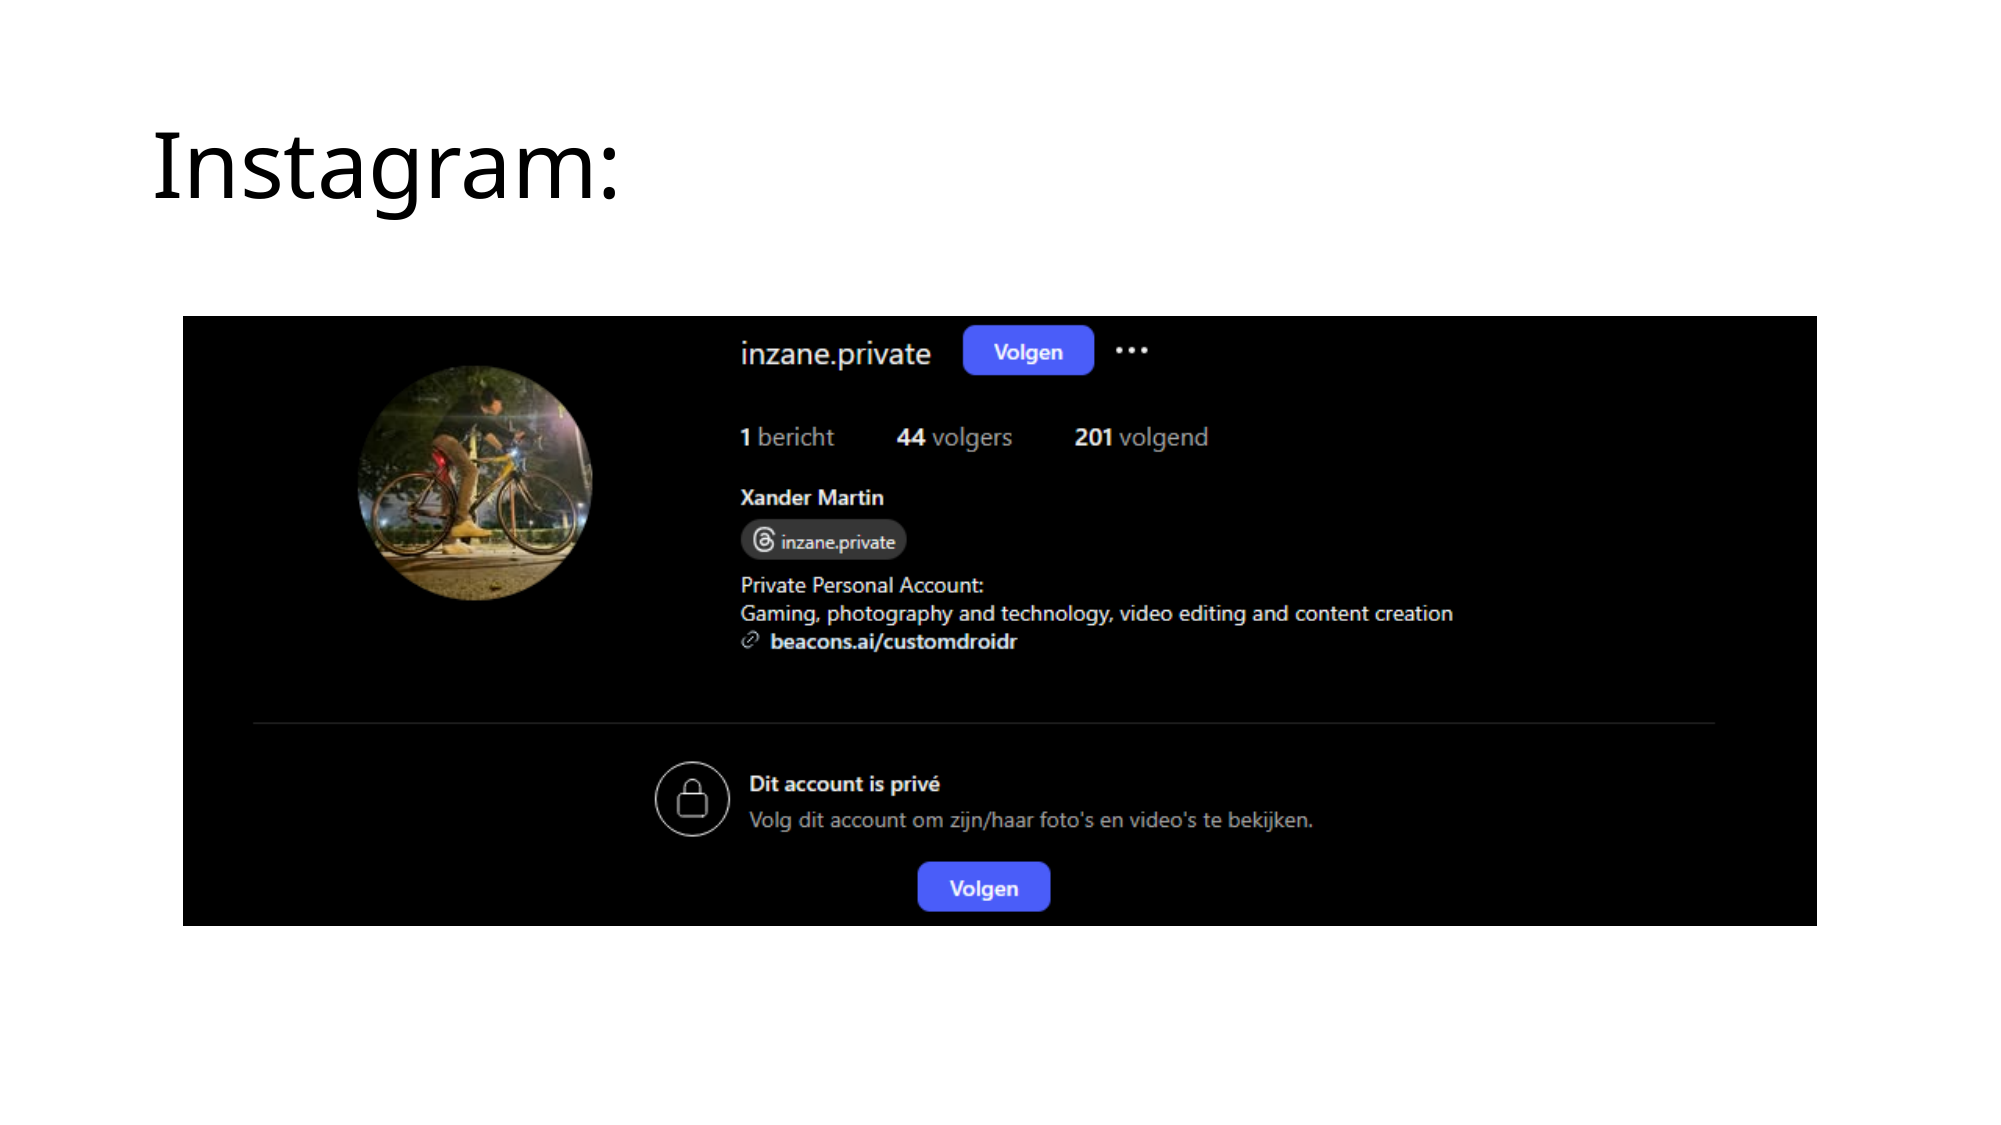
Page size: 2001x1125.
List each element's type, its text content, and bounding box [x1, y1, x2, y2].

picture [182, 315, 1818, 927]
title Instagram: [137, 59, 1863, 278]
